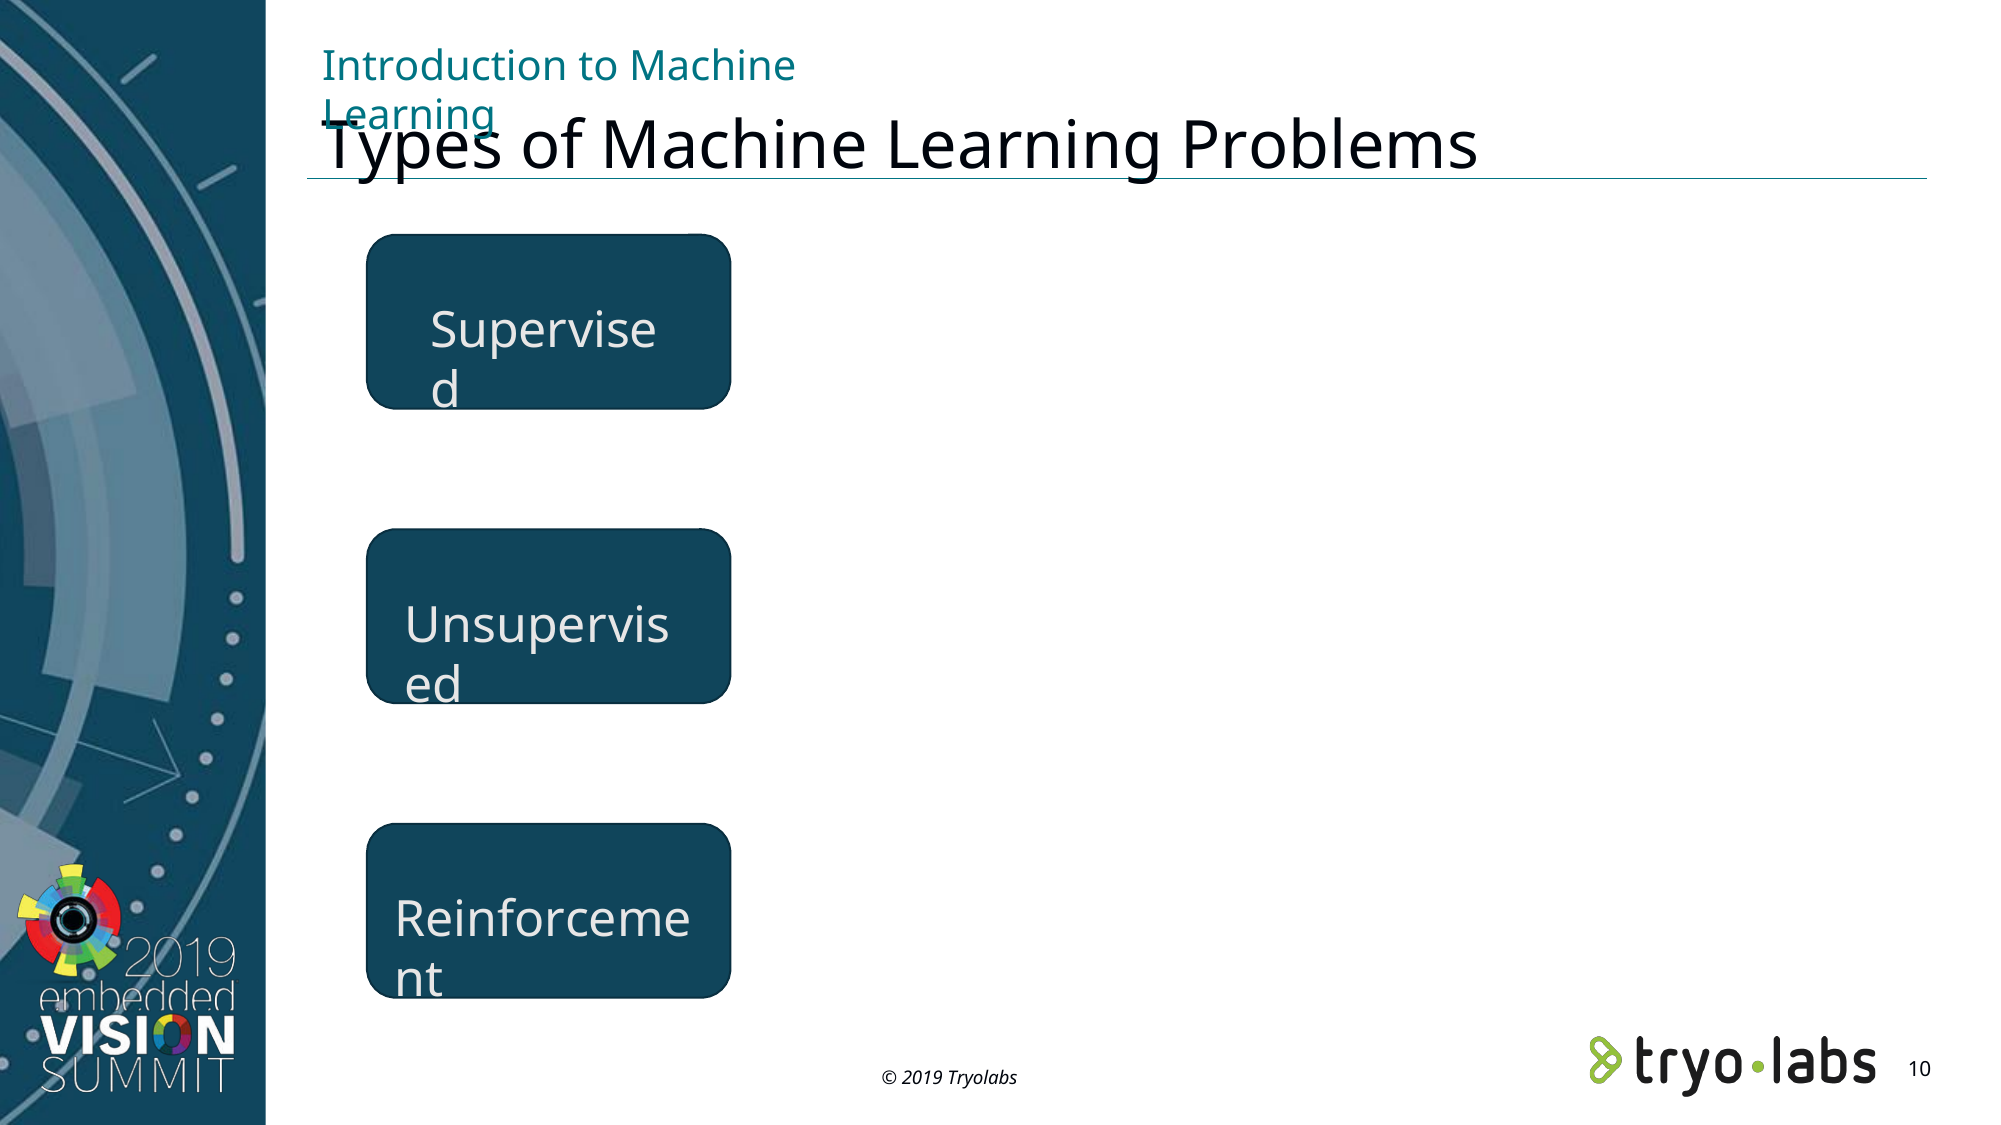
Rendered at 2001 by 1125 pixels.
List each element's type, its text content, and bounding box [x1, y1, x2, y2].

picture [1589, 1036, 1876, 1097]
text_box 10 [1905, 1055, 1935, 1081]
text_box Introduction to Machine Learning [319, 38, 915, 139]
text_box [366, 234, 731, 409]
text_box Supervised [428, 297, 669, 418]
text_box [0, 0, 266, 1125]
text_box Unsupervised [402, 592, 695, 713]
text_box [366, 823, 731, 998]
text_box Reinforcement [392, 886, 706, 1007]
text_box [366, 529, 731, 704]
footer © 2019 Tryolabs [879, 1065, 1018, 1125]
text_box [15, 859, 239, 1099]
title Types of Machine Learning Problems [177, 101, 1823, 290]
